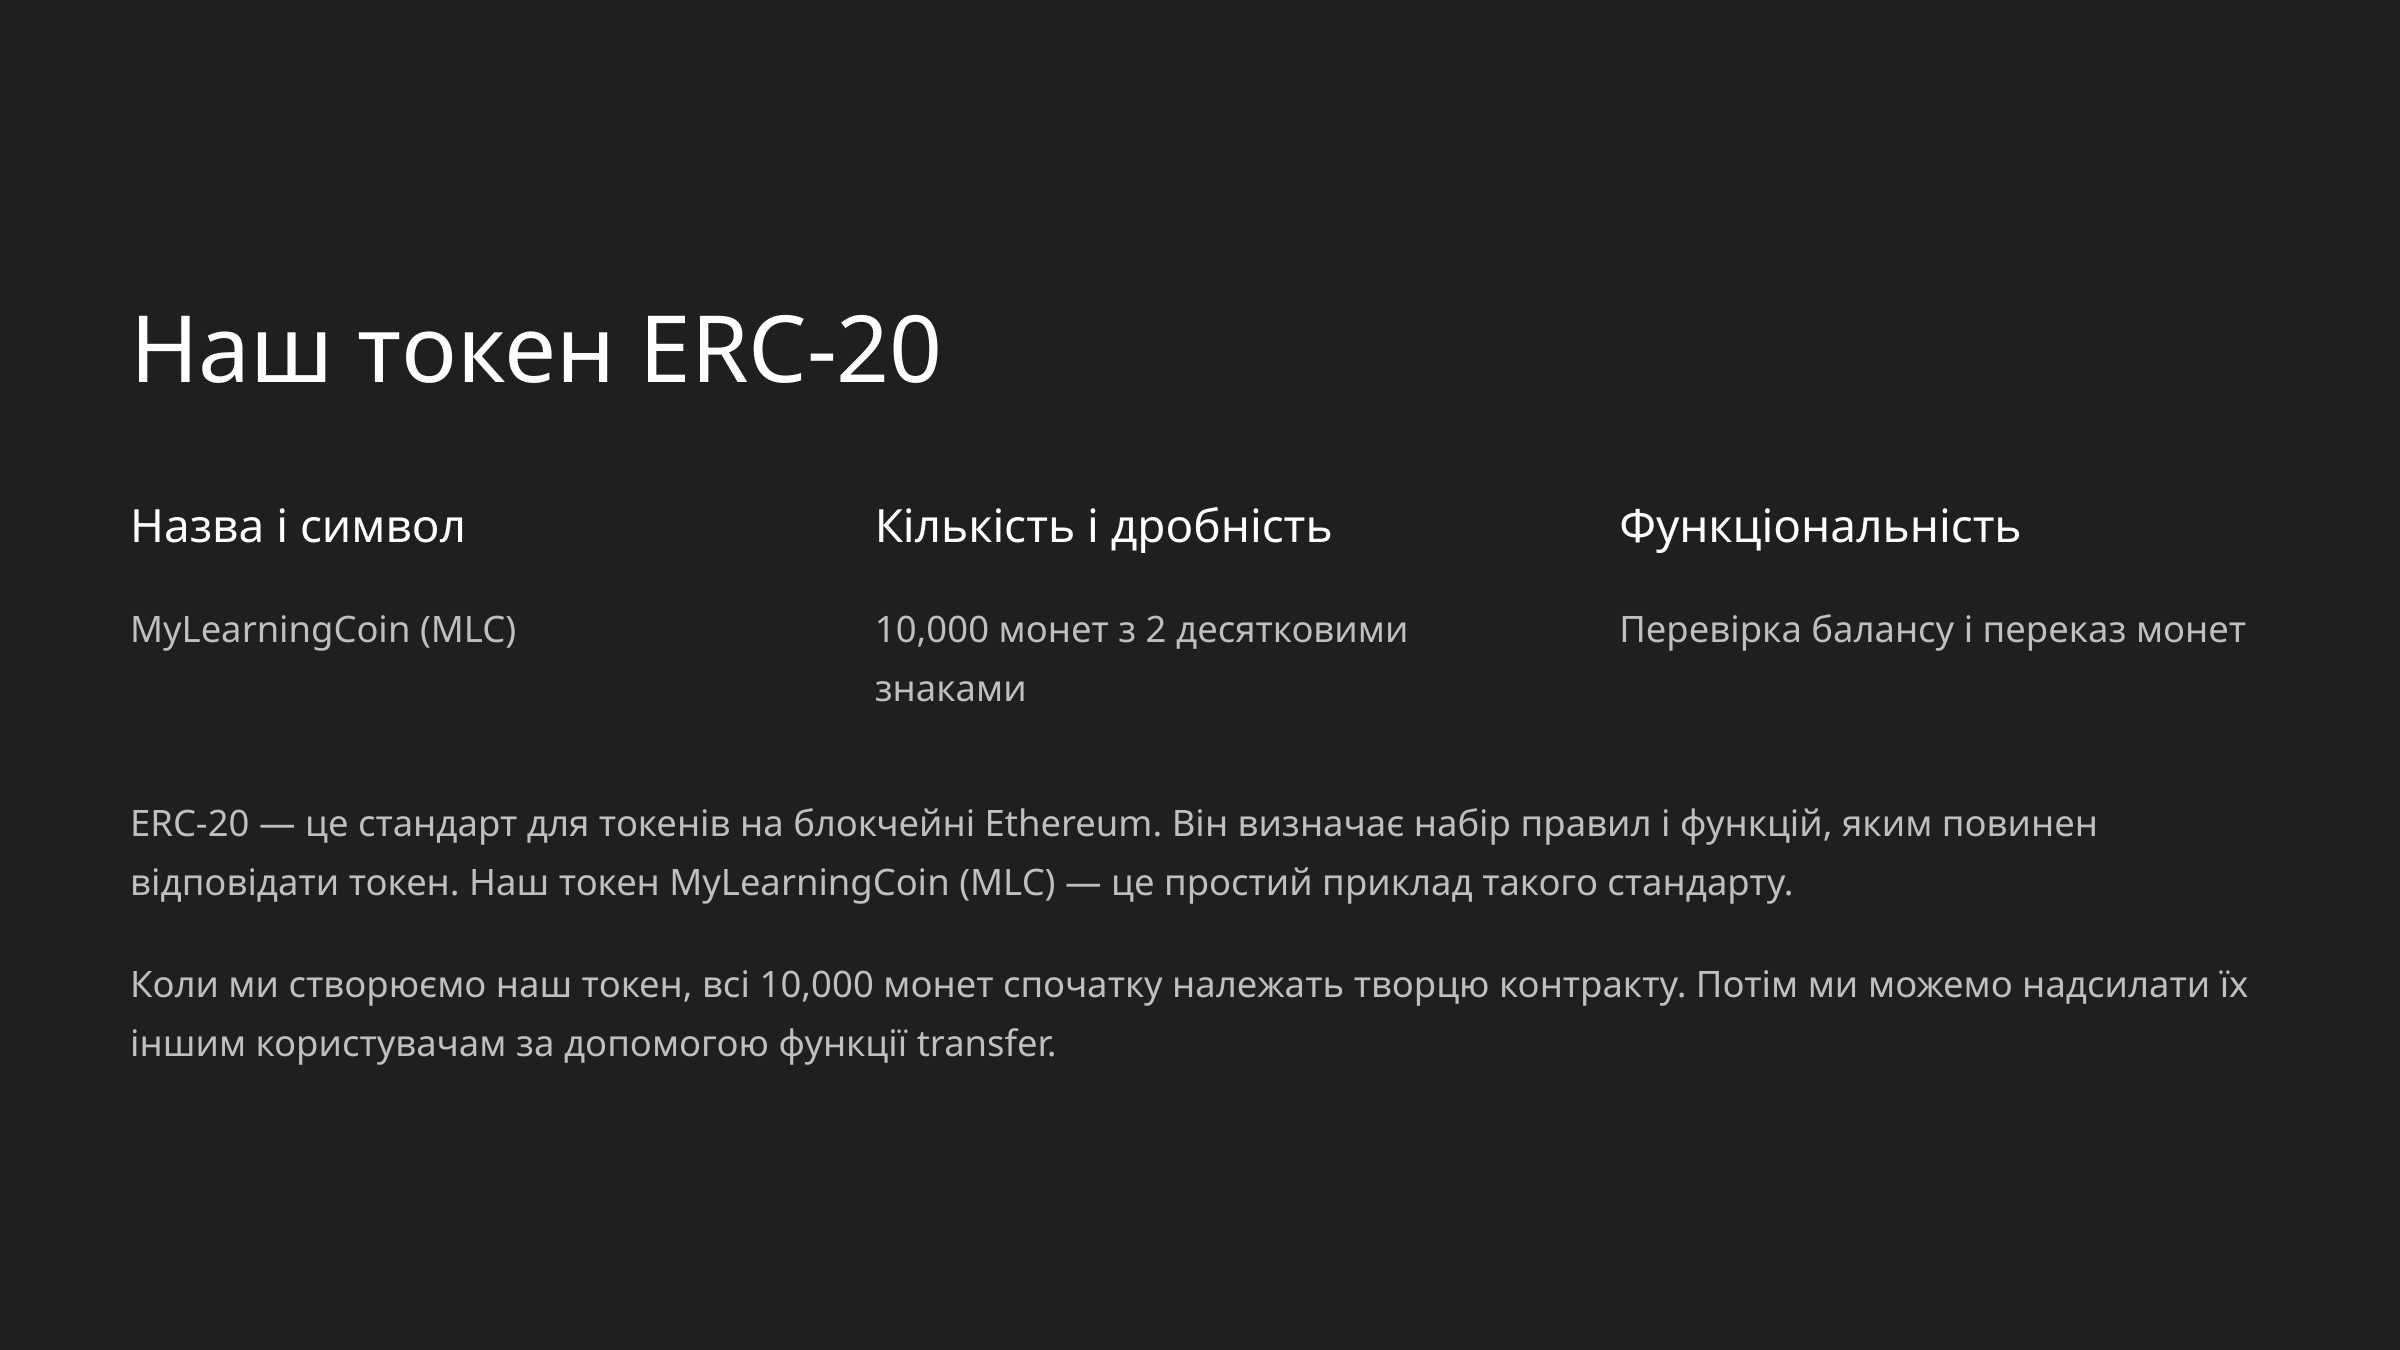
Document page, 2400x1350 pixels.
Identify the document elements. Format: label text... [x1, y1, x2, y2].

text_box Коли ми створюємо наш токен, всі 10,000 монет спочатку належать творцю контракту. Потім ми можемо надсилати їх іншим користувачам за допомогою функції transfer. [130, 945, 2270, 1065]
text_box ERC-20 — це стандарт для токенів на блокчейні Ethereum. Він визначає набір правил і функцій, яким повинен відповідати токен. Наш токен MyLearningCoin (MLC) — це простий приклад такого стандарту. [130, 784, 2270, 904]
text_box Перевірка балансу і переказ монет [1619, 590, 2272, 650]
text_box Наш токен ERC-20 [130, 285, 1061, 402]
text_box Функціональність [1619, 494, 2085, 553]
text_box Кількість і дробність [874, 494, 1340, 553]
text_box 10,000 монет з 2 десятковими знаками [874, 590, 1528, 710]
text_box Назва і символ [130, 494, 596, 553]
text_box MyLearningCoin (MLC) [130, 590, 783, 650]
